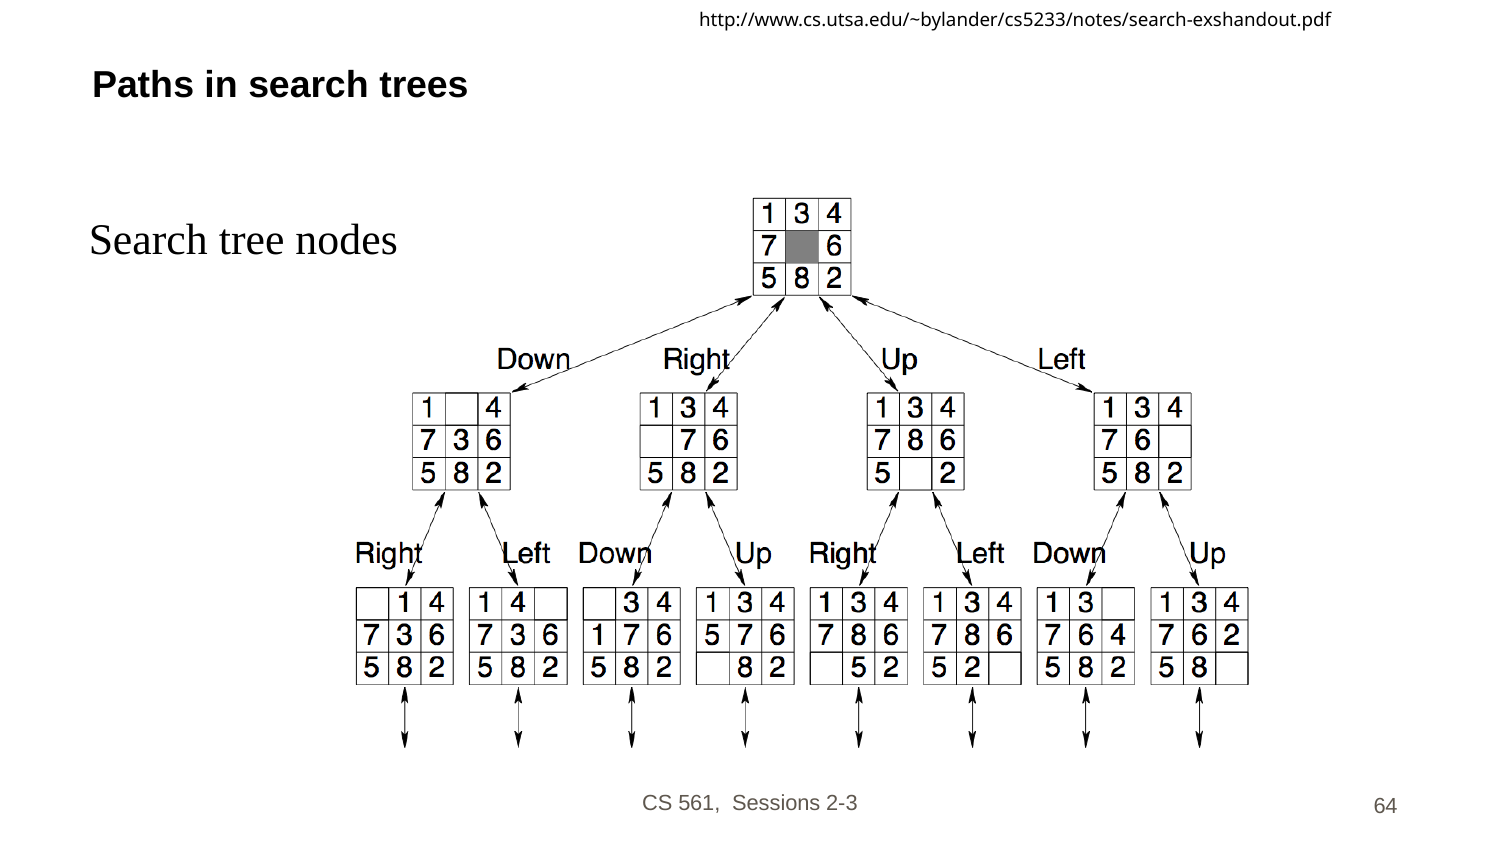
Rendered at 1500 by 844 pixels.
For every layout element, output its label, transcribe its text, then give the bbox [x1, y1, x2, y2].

picture [346, 189, 1257, 762]
footer CS 561, Sessions 2-3 [512, 770, 988, 823]
title Paths in search trees [76, 27, 1415, 113]
text_box Search tree nodes [74, 203, 341, 271]
slide_number 64 [1099, 768, 1413, 826]
text_box http://www.cs.utsa.edu/~bylander/cs5233/notes/search-exshandout.pdf [684, 0, 1388, 38]
